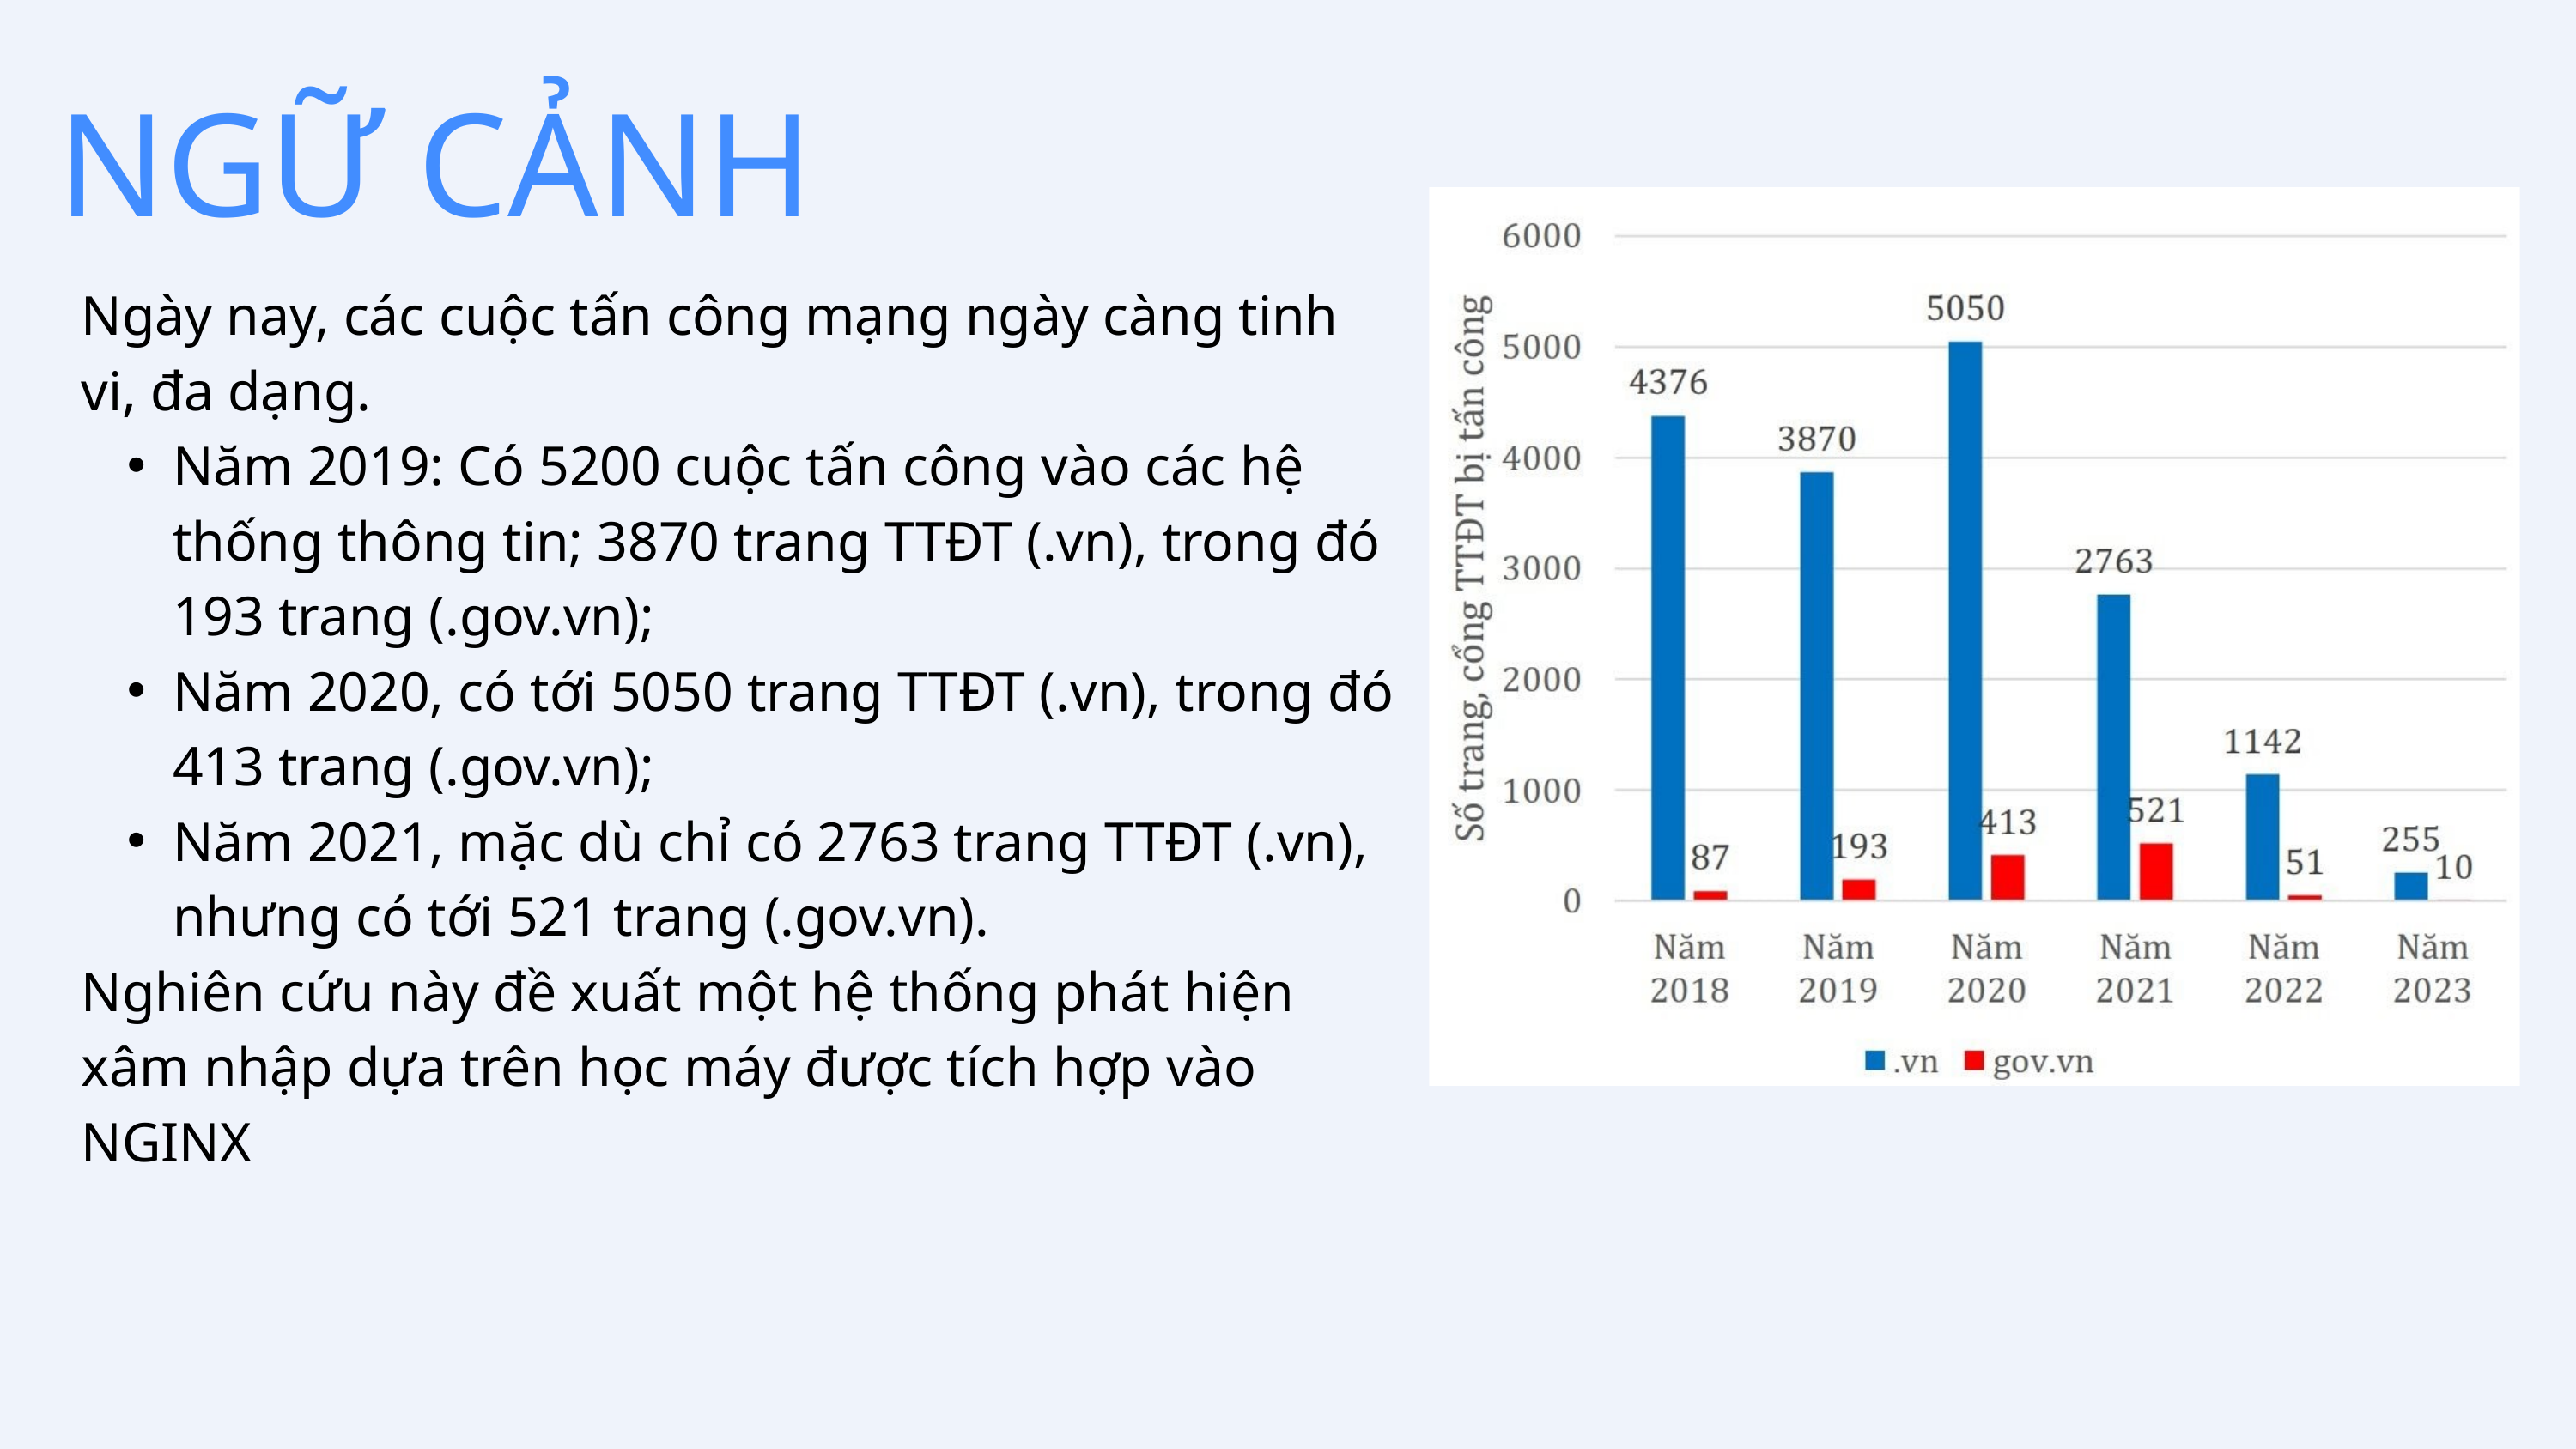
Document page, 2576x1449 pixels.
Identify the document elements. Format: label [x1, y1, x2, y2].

text_box [1429, 187, 2520, 1086]
text_box [21, 91, 850, 367]
text_box [81, 279, 1395, 1221]
